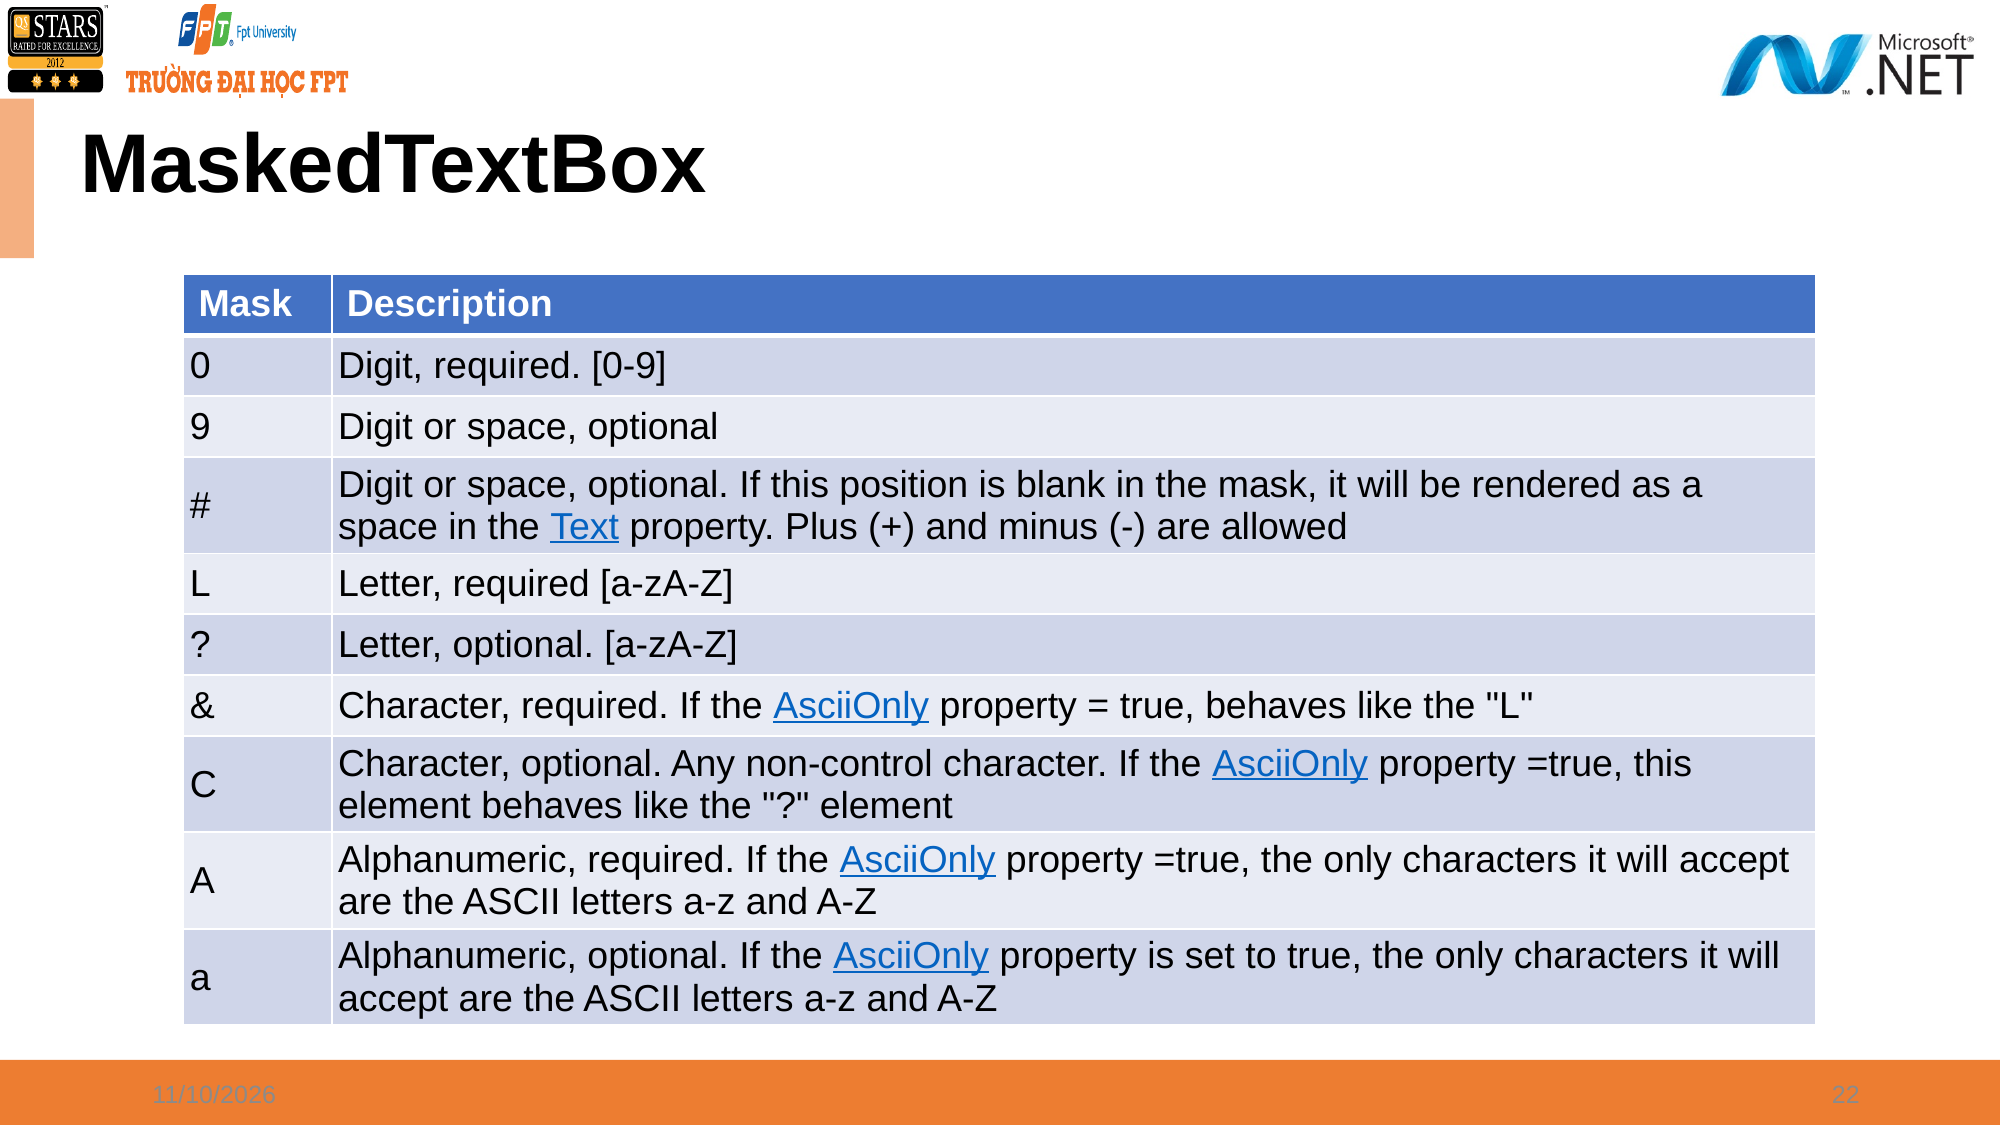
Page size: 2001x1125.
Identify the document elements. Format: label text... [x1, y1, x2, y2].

table_cell & [184, 676, 331, 735]
slide_number 22 [1424, 1063, 1875, 1123]
table_cell Letter, optional. [a-zA-Z] [333, 615, 1815, 674]
table_cell Digit or space, optional. If this position is blank in the mask, it will be rendered as a space in the Text property. Plus (+) and minus (-) are allowed [333, 458, 1815, 553]
table_cell 9 [184, 397, 331, 456]
table_cell Character, required. If the AsciiOnly property = true, behaves like the "L" [333, 676, 1815, 735]
table_cell L [184, 554, 331, 613]
table_cell Digit or space, optional [333, 397, 1815, 456]
table_cell 0 [184, 338, 331, 395]
table_cell ? [184, 615, 331, 674]
table_cell Alphanumeric, required. If the AsciiOnly property =true, the only characters it will accept are the ASCII letters a-z and A-Z [333, 833, 1815, 928]
table_header Mask [184, 275, 331, 333]
table_cell Character, optional. Any non-control character. If the AsciiOnly property =true, this element behaves like the "?" element [333, 737, 1815, 831]
title MaskedTextBox [65, 118, 1895, 213]
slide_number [137, 1063, 588, 1123]
table_header Description [333, 275, 1815, 333]
table_cell Alphanumeric, optional. If the AsciiOnly property is set to true, the only characters it will accept are the ASCII letters a-z and A-Z [333, 930, 1815, 1024]
table_cell Letter, required [a-zA-Z] [333, 554, 1815, 613]
table_cell A [184, 833, 331, 928]
table_cell C [184, 737, 331, 831]
picture [1685, 0, 2001, 129]
table_cell # [184, 458, 331, 553]
table_cell a [184, 930, 331, 1024]
table_cell Digit, required. [0-9] [333, 338, 1815, 395]
